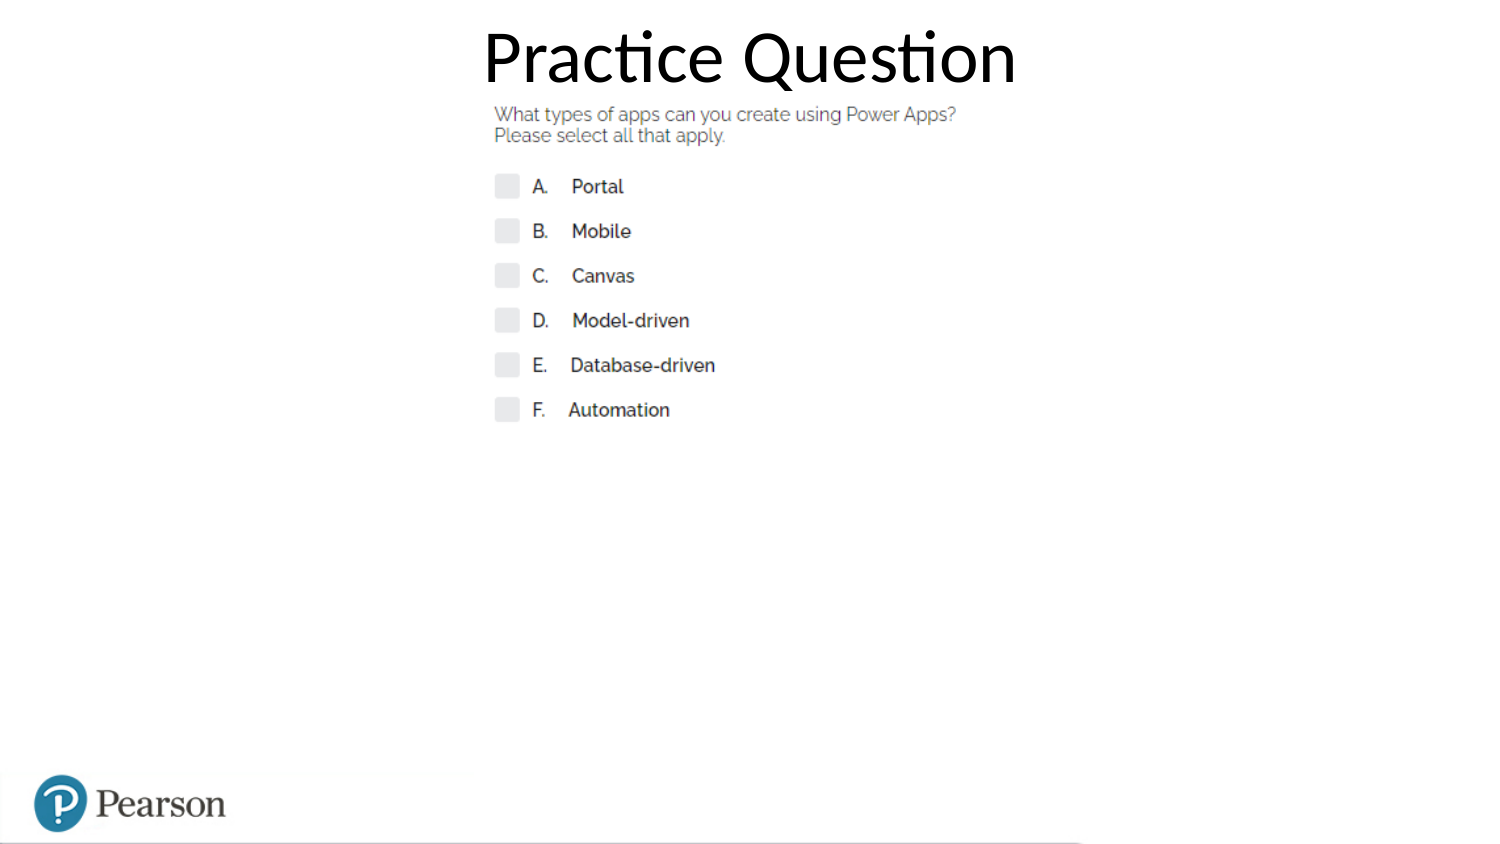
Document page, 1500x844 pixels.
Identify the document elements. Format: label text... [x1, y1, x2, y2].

picture [0, 0, 1500, 844]
title Practice Question [132, 0, 1371, 92]
